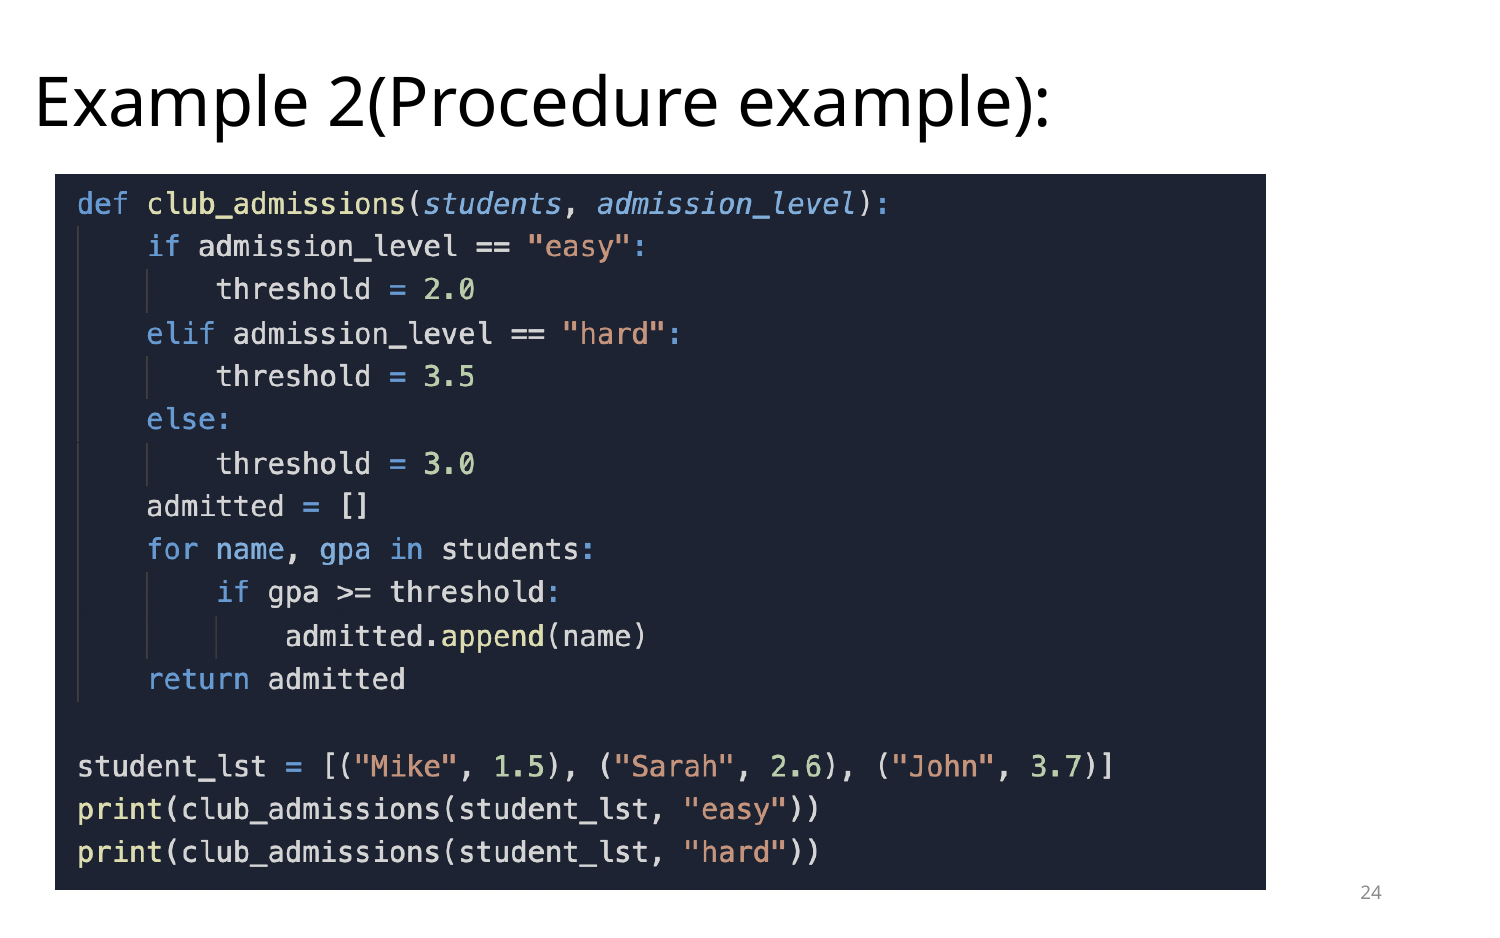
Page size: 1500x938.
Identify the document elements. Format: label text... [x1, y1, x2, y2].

slide_number 24 [1059, 868, 1397, 919]
title Example 2(Procedure example): [18, 13, 1313, 195]
picture [55, 174, 1266, 890]
